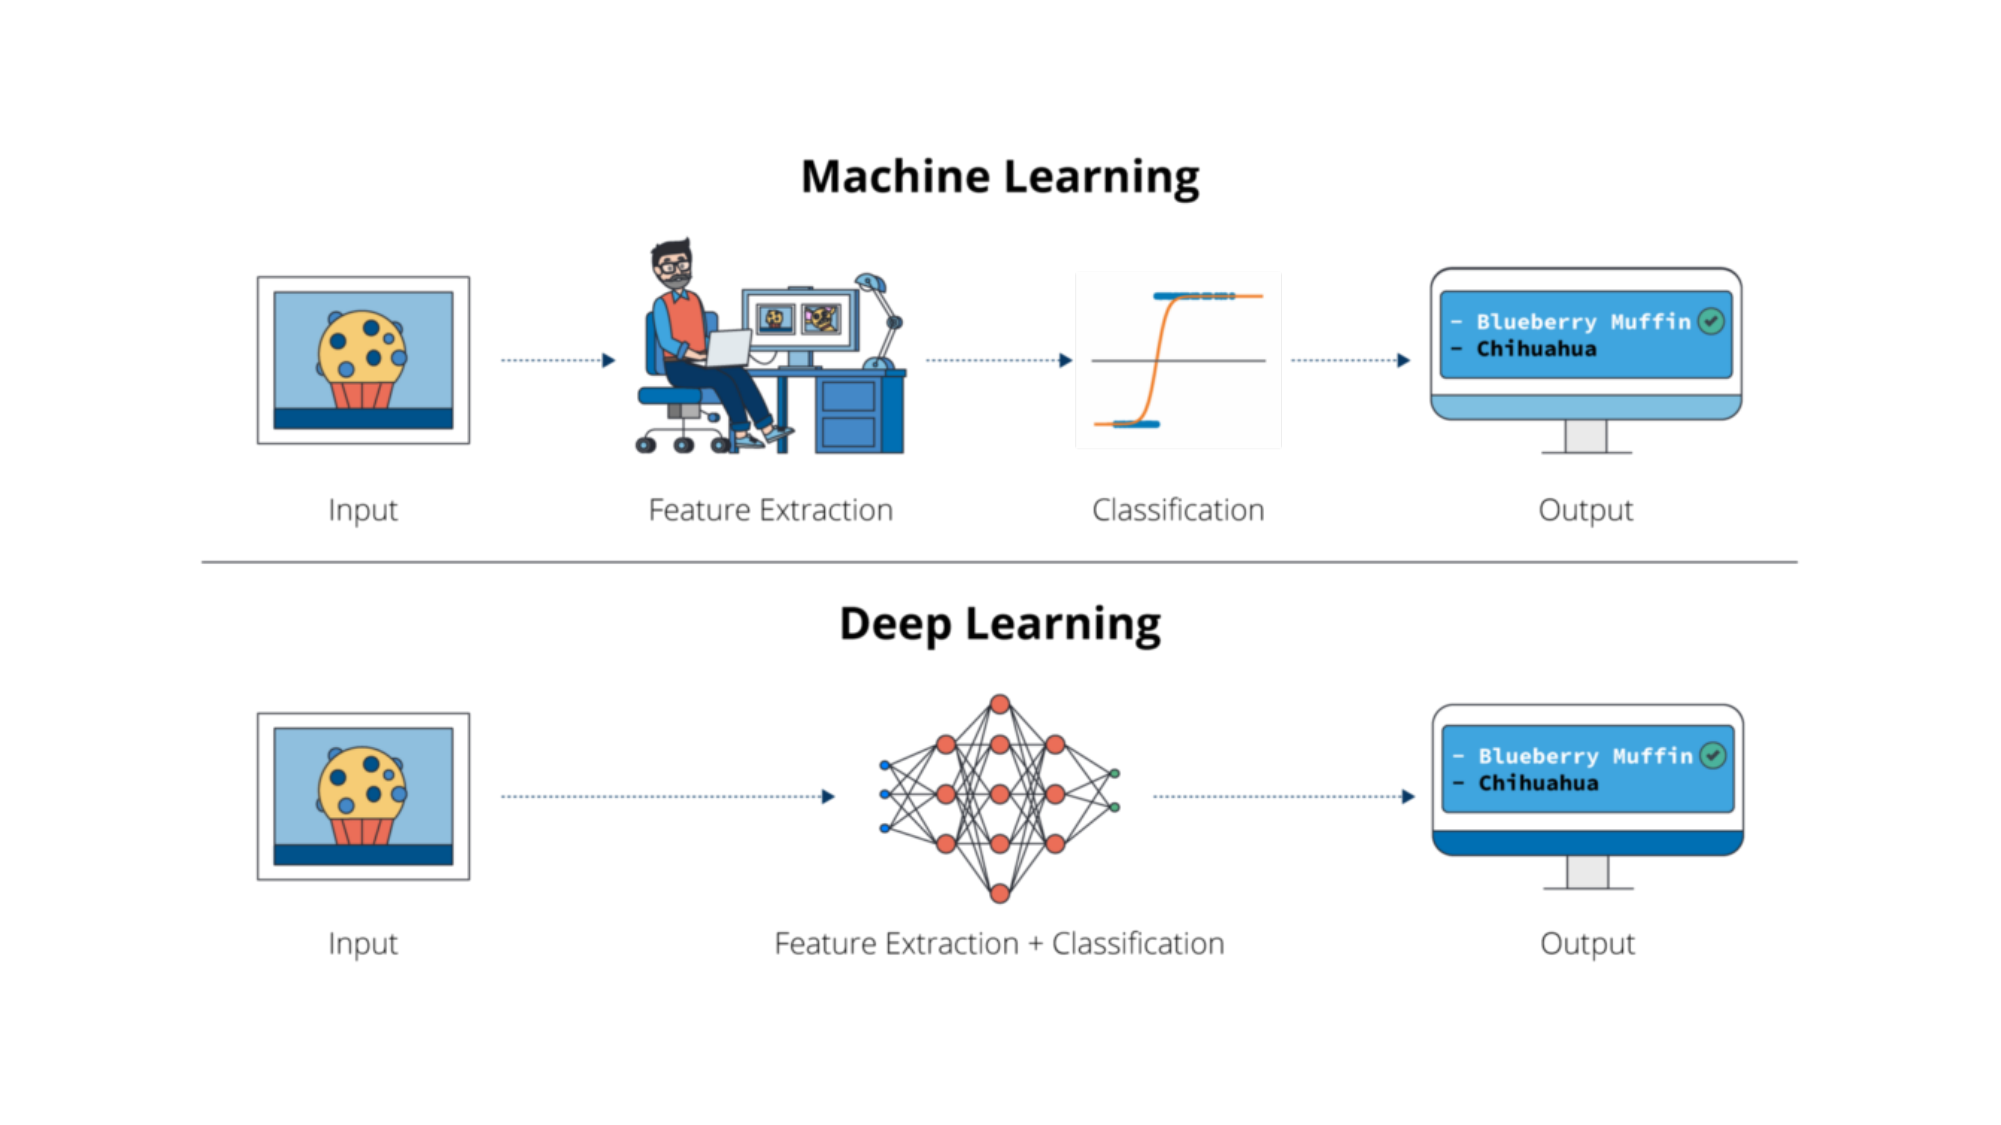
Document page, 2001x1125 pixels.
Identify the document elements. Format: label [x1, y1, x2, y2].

list [105, 115, 1895, 1010]
